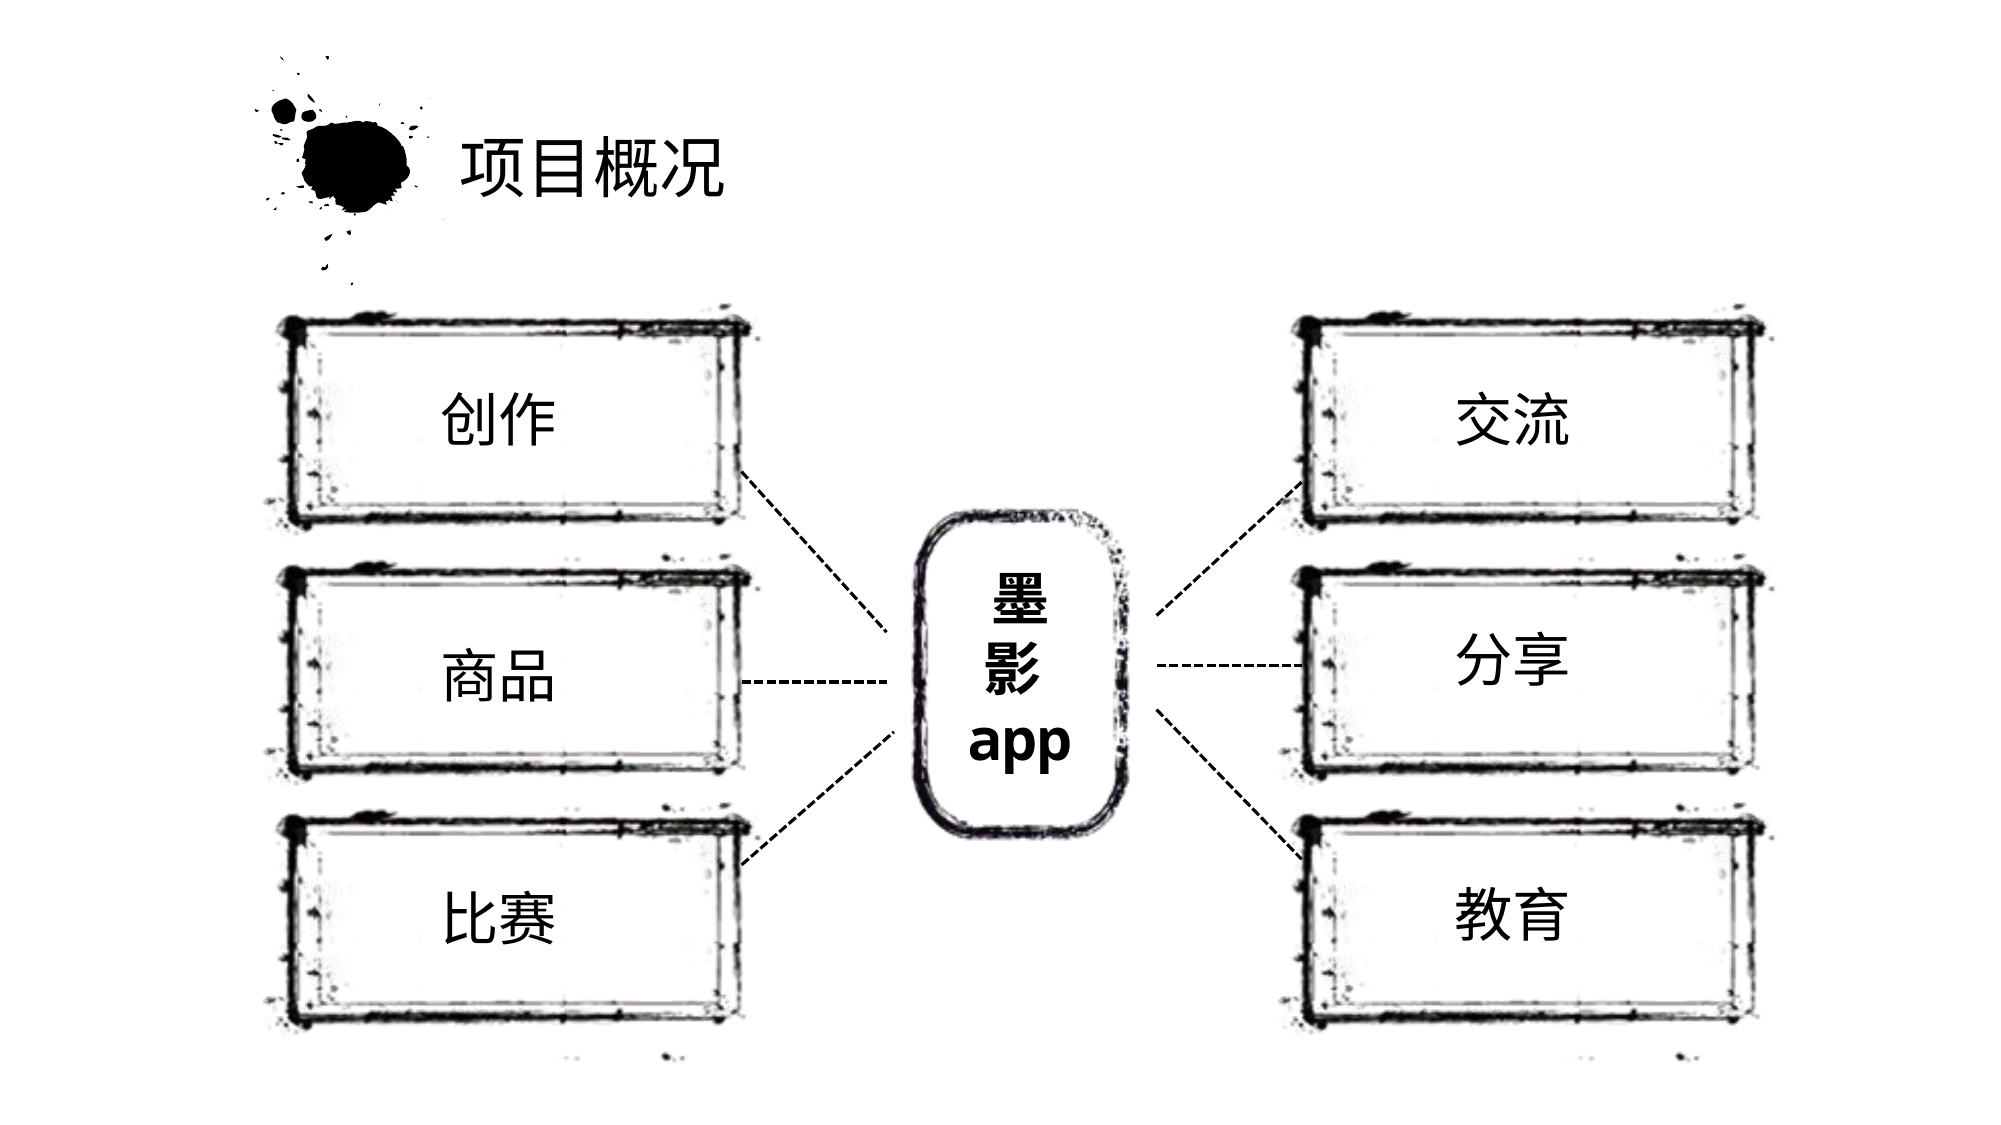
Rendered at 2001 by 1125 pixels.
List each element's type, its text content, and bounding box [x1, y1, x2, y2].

title 项目概况 [445, 127, 1056, 215]
picture [253, 56, 445, 287]
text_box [249, 282, 1791, 1090]
